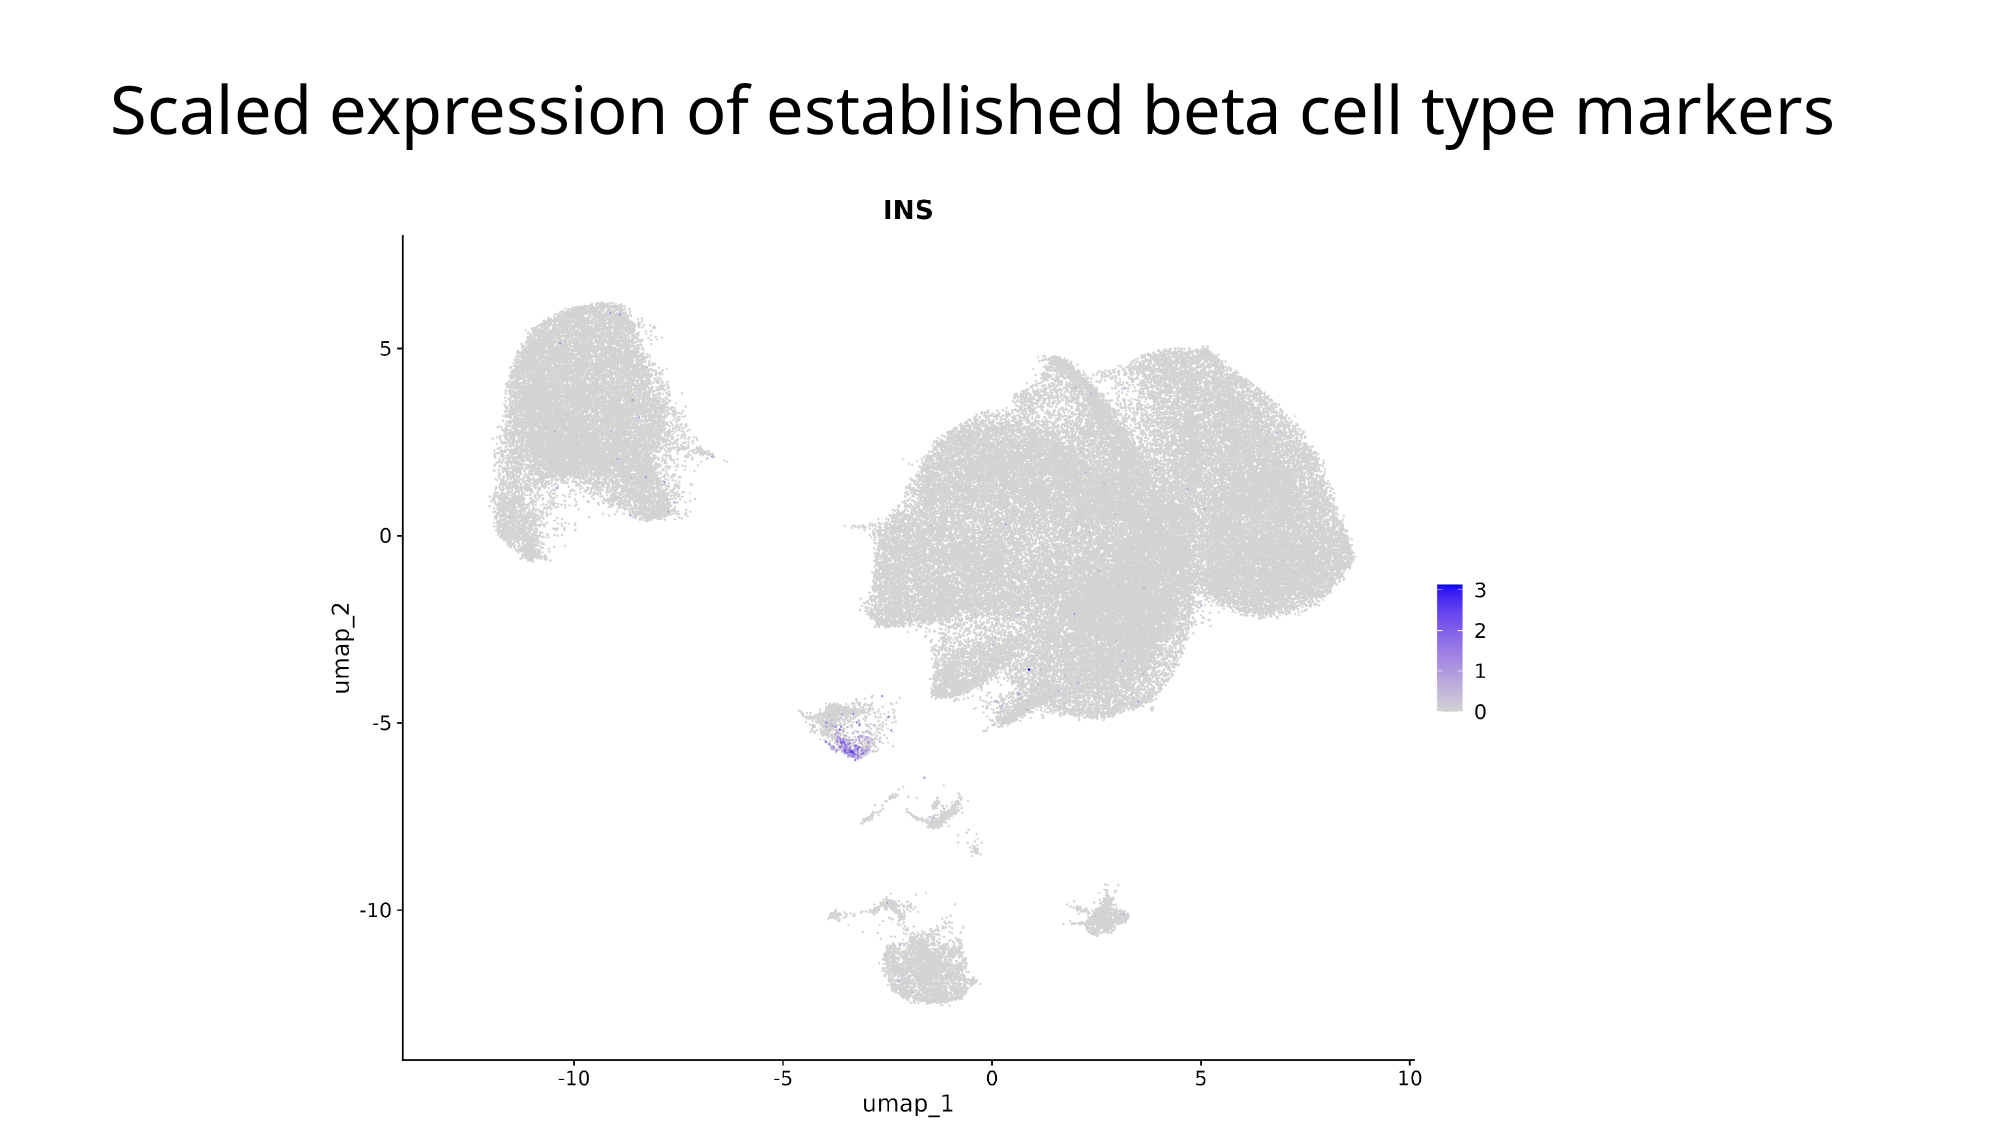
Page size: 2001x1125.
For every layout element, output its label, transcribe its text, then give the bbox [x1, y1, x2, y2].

text_box Scaled expression of established beta cell type markers [96, 60, 1853, 156]
picture [330, 184, 1492, 1125]
